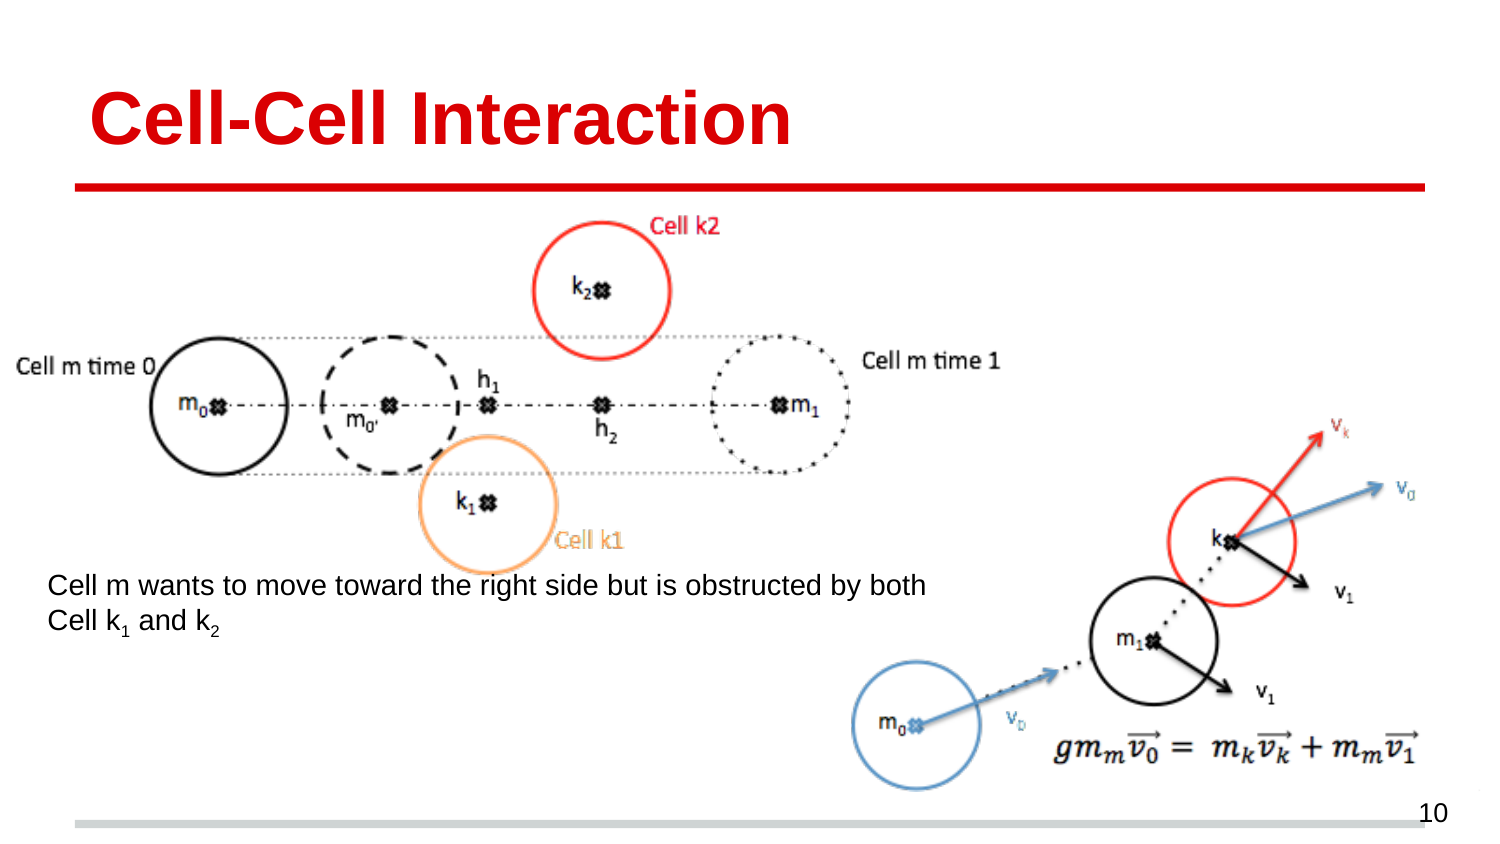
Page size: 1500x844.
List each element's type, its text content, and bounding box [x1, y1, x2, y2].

text_box Cell m wants to move toward the right side but is obstructed by both Cell k1 and k2 [32, 586, 833, 649]
text_box 10 [1403, 779, 1494, 844]
picture [2, 199, 1482, 792]
text_box Cell-Cell Interaction [74, 33, 1425, 175]
